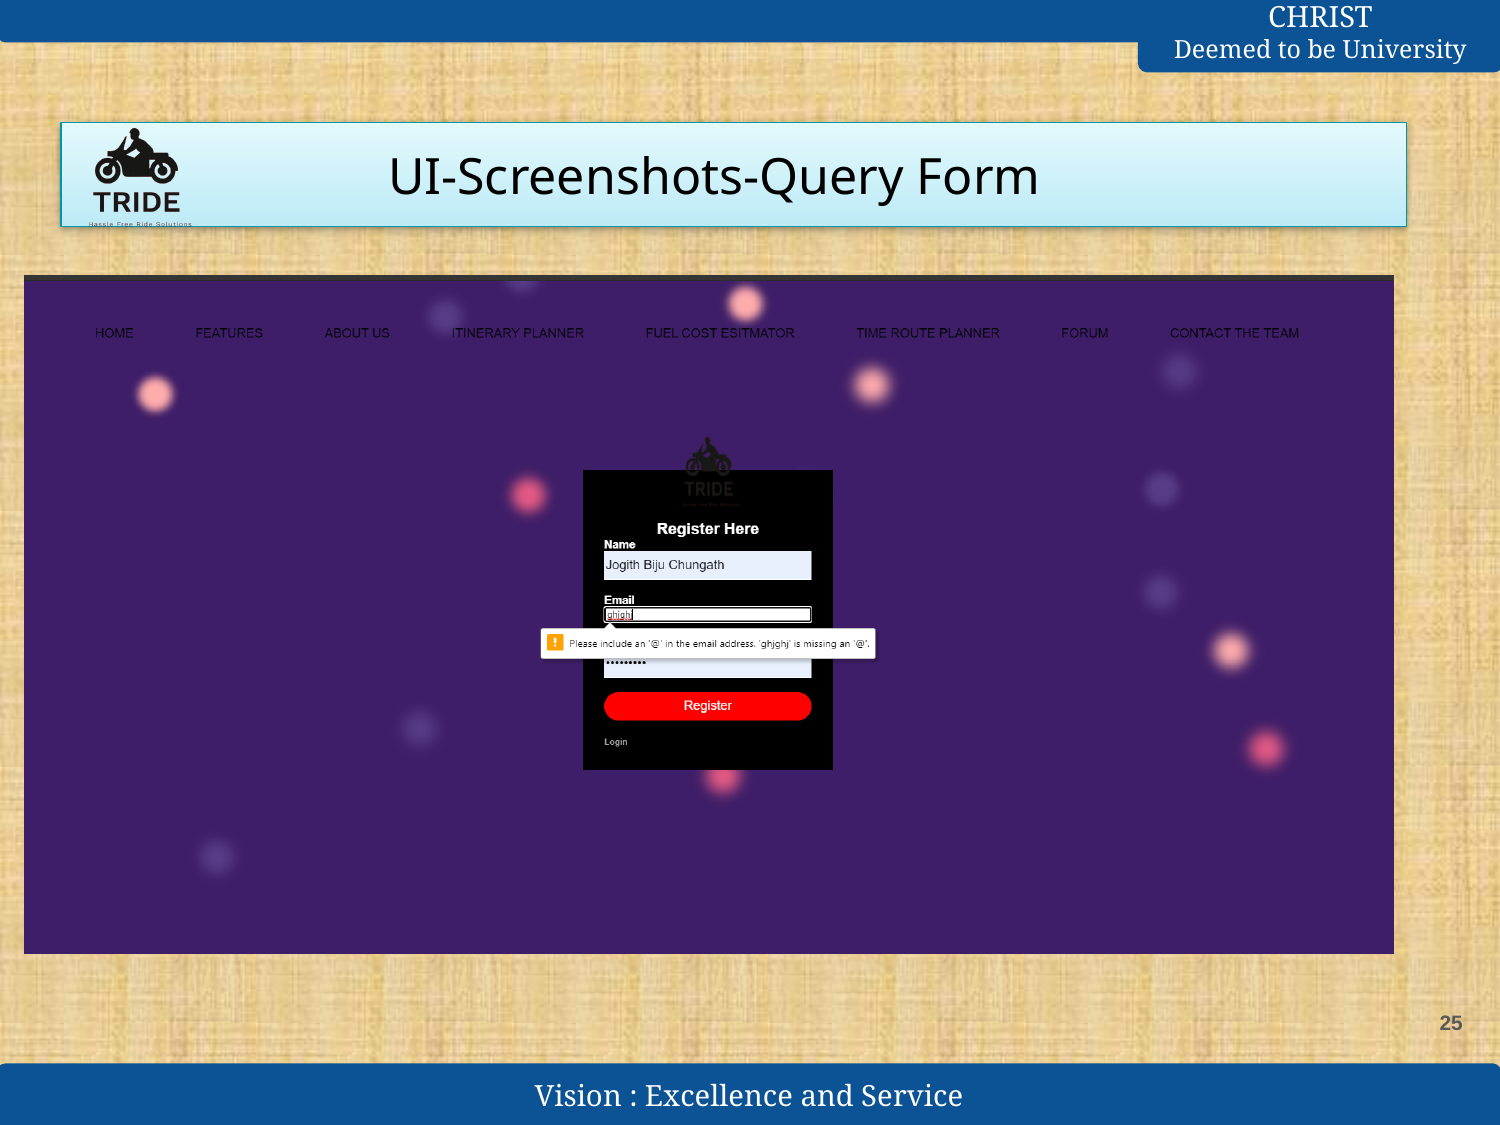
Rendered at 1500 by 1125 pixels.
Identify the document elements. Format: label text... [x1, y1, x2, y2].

picture [0, 41, 1500, 1066]
slide_number ‹#› [1387, 978, 1478, 1065]
text_box UI-Screenshots-Query Form [238, 122, 1407, 227]
